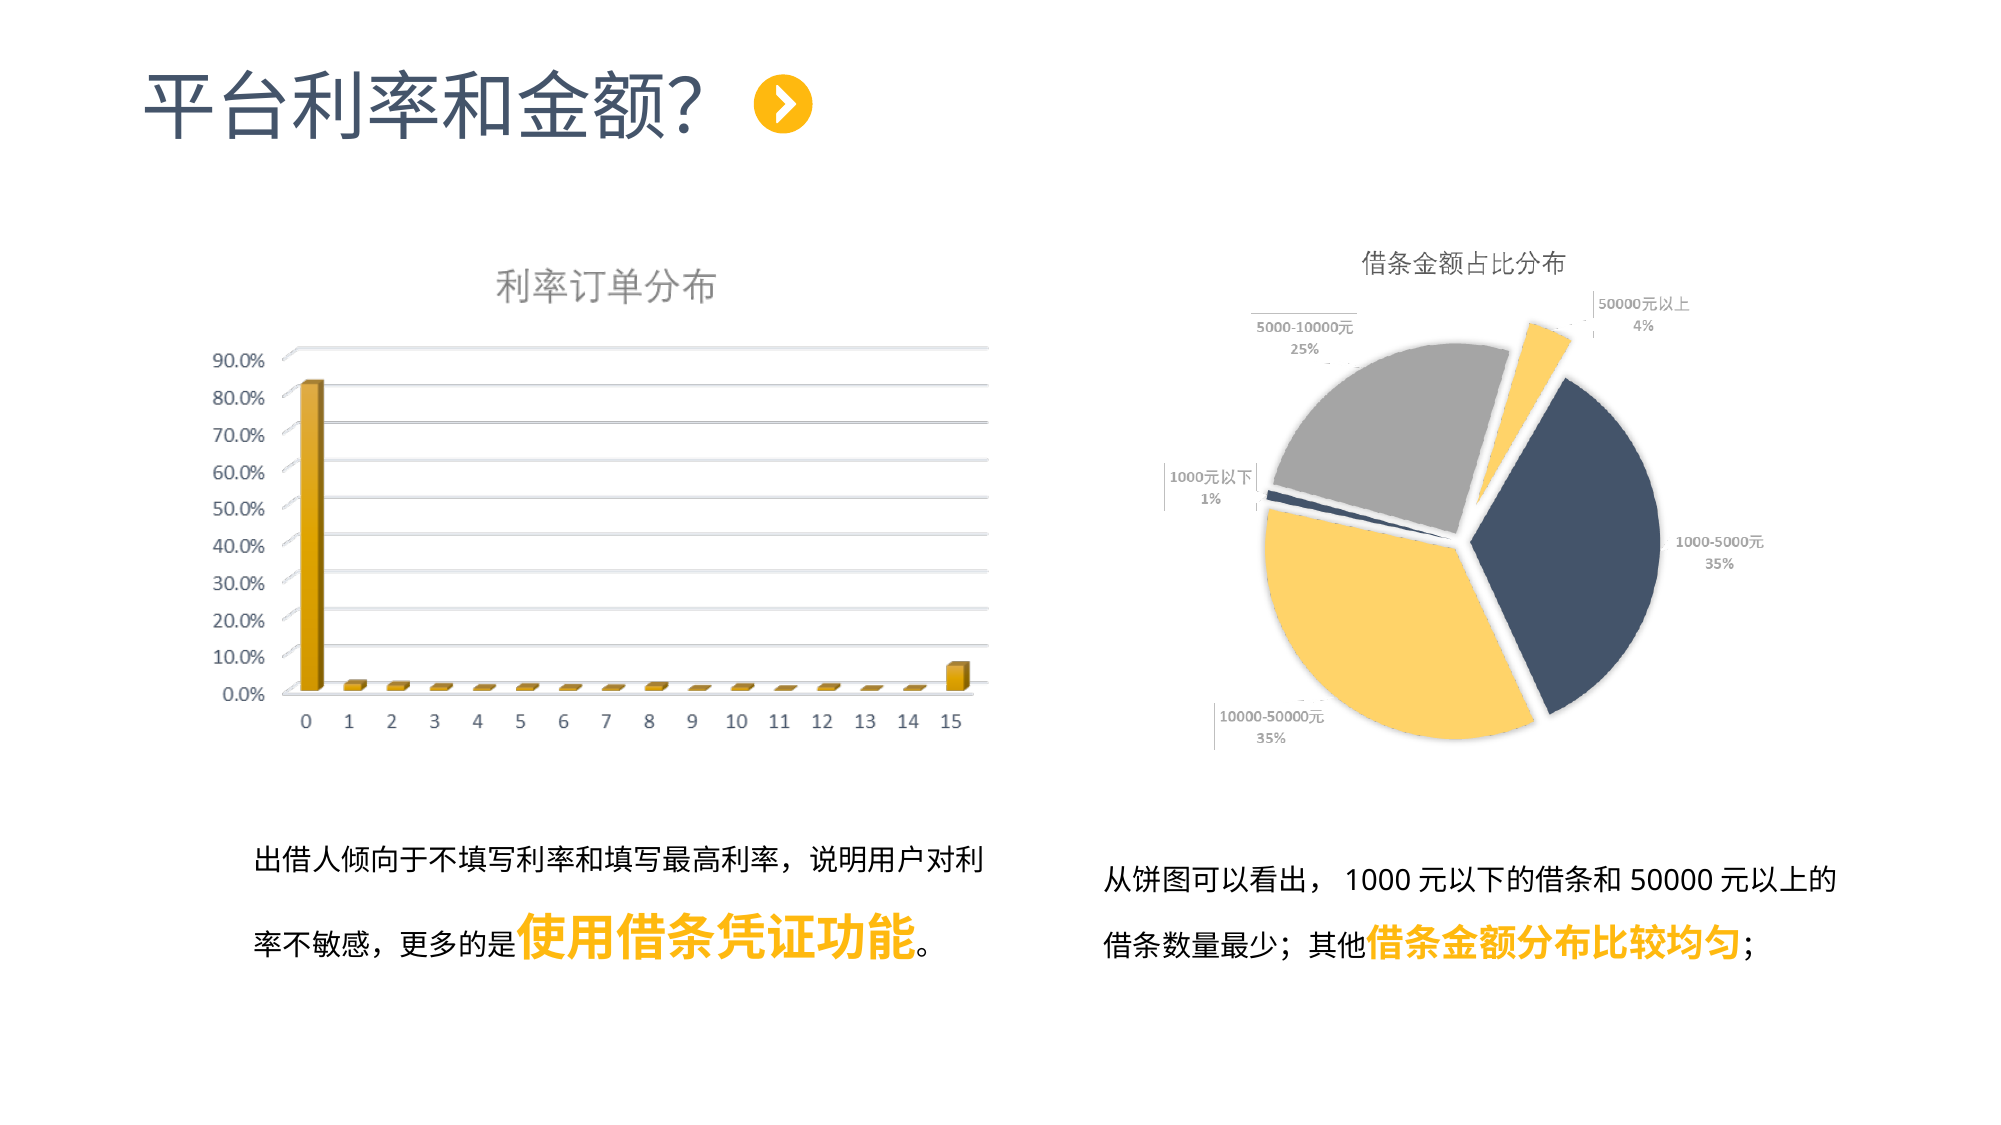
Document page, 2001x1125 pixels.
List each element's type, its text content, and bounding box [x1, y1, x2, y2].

text_box [756, 74, 813, 134]
picture [183, 244, 1030, 753]
text_box 出借人倾向于不填写利率和填写最高利率，说明用户对利率不敏感，更多的是使用借条凭证功能。 [238, 816, 1007, 974]
picture [1037, 243, 1884, 790]
text_box 从饼图可以看出，1000元以下的借条和50000元以上的借条数量最少；其他借条金额分布比较均匀； [1088, 836, 1857, 1013]
text_box 平台利率和金额？ [106, 51, 756, 156]
